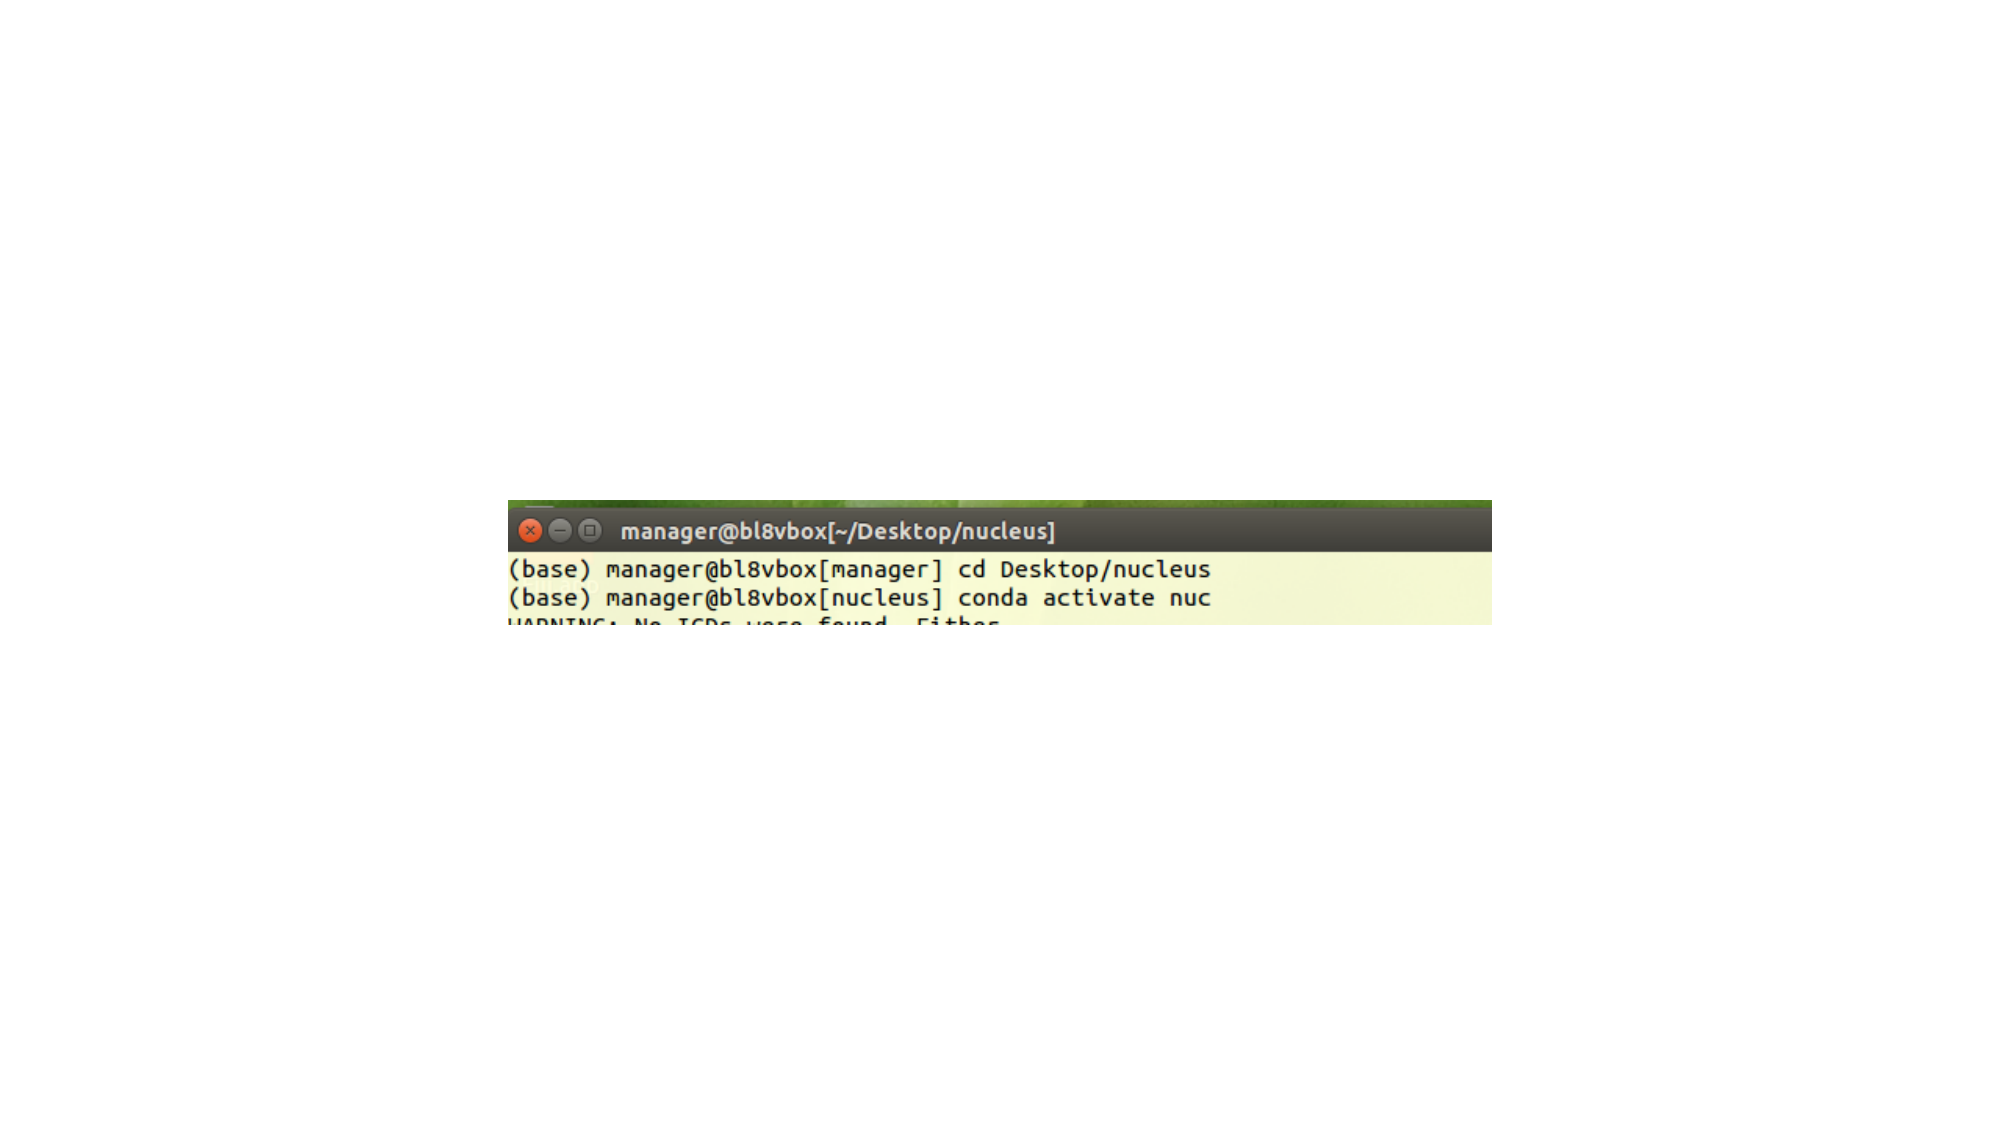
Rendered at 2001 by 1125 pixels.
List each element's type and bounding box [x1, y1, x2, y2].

picture [508, 500, 1492, 625]
